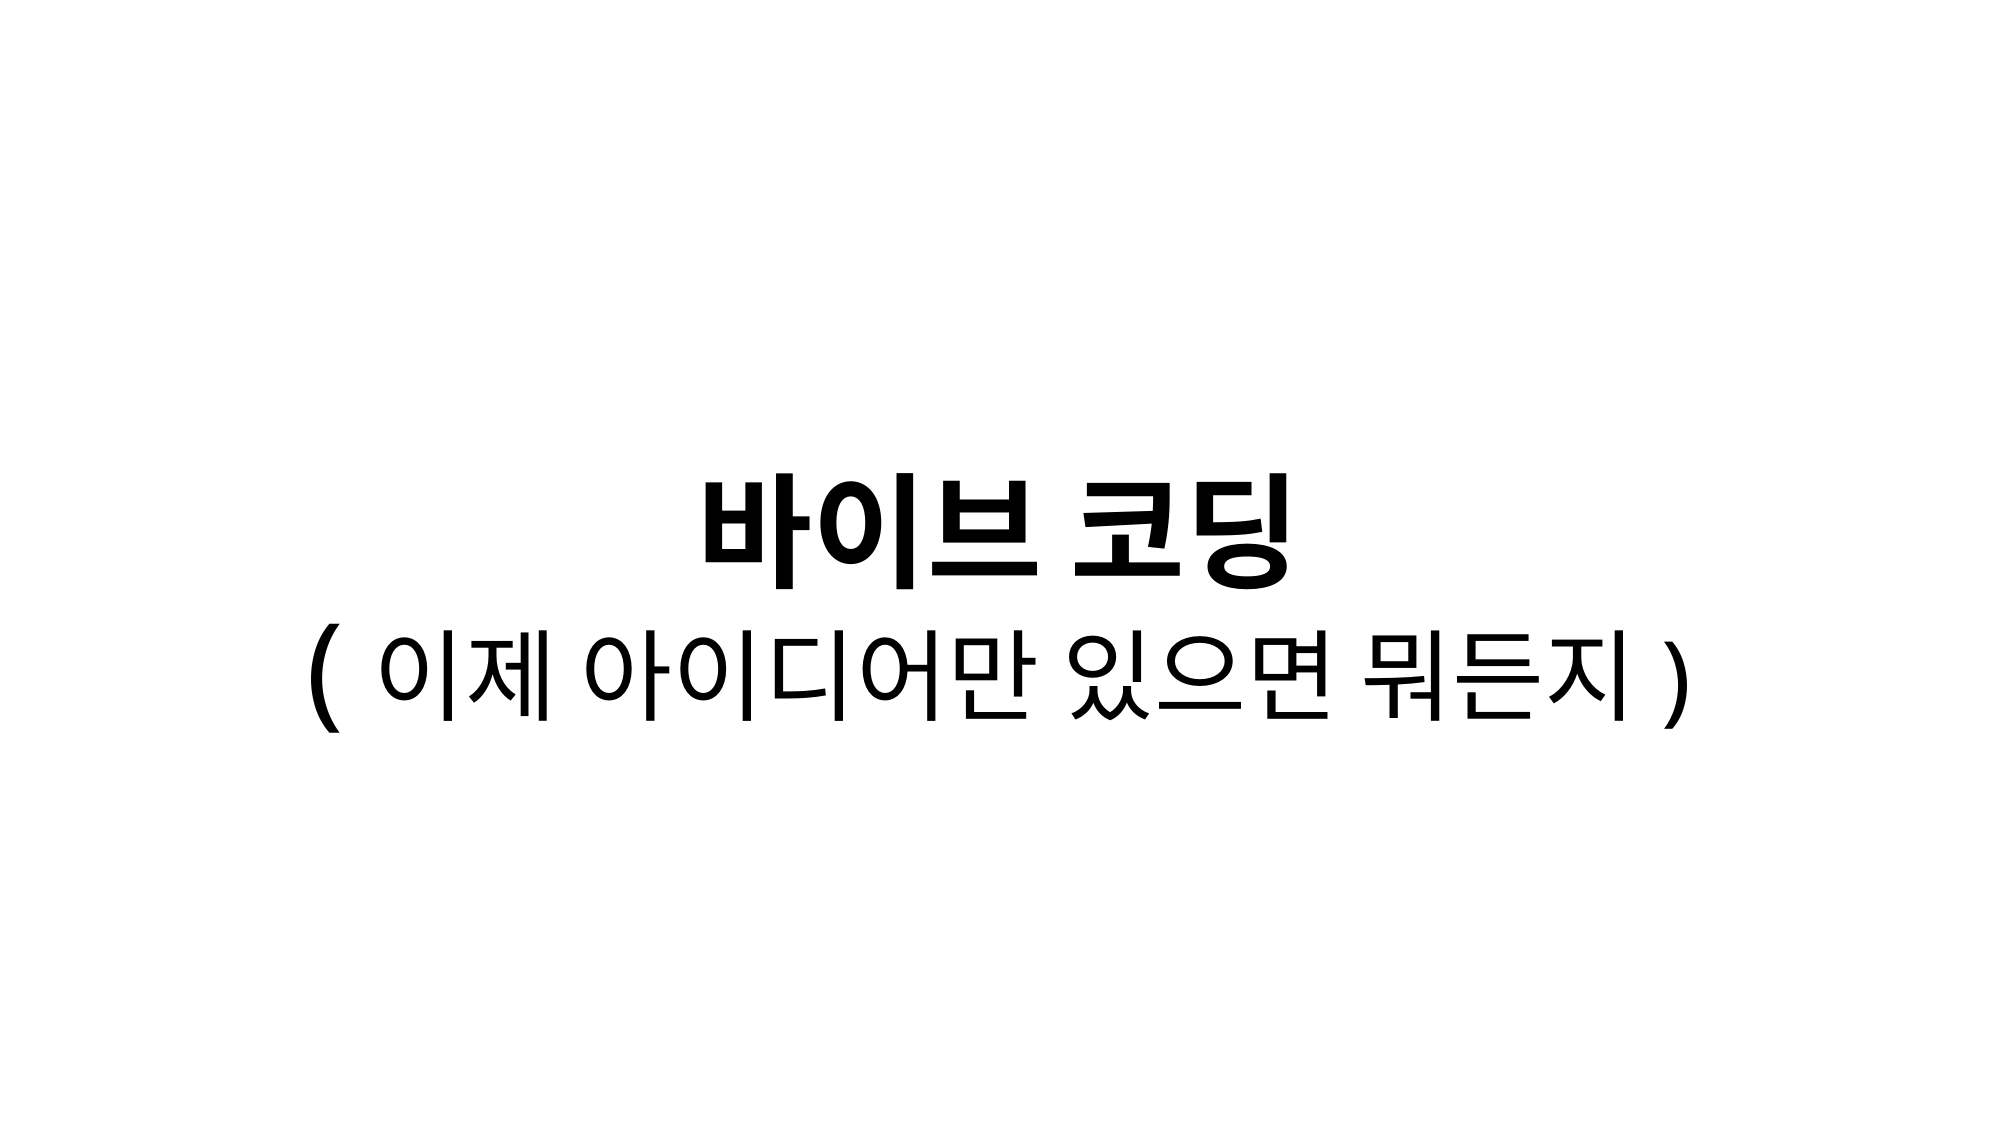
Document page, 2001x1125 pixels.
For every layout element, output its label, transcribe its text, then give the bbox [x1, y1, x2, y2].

title 바이브 코딩 (이제 아이디어만 있으면 뭐든지) [136, 280, 1862, 749]
